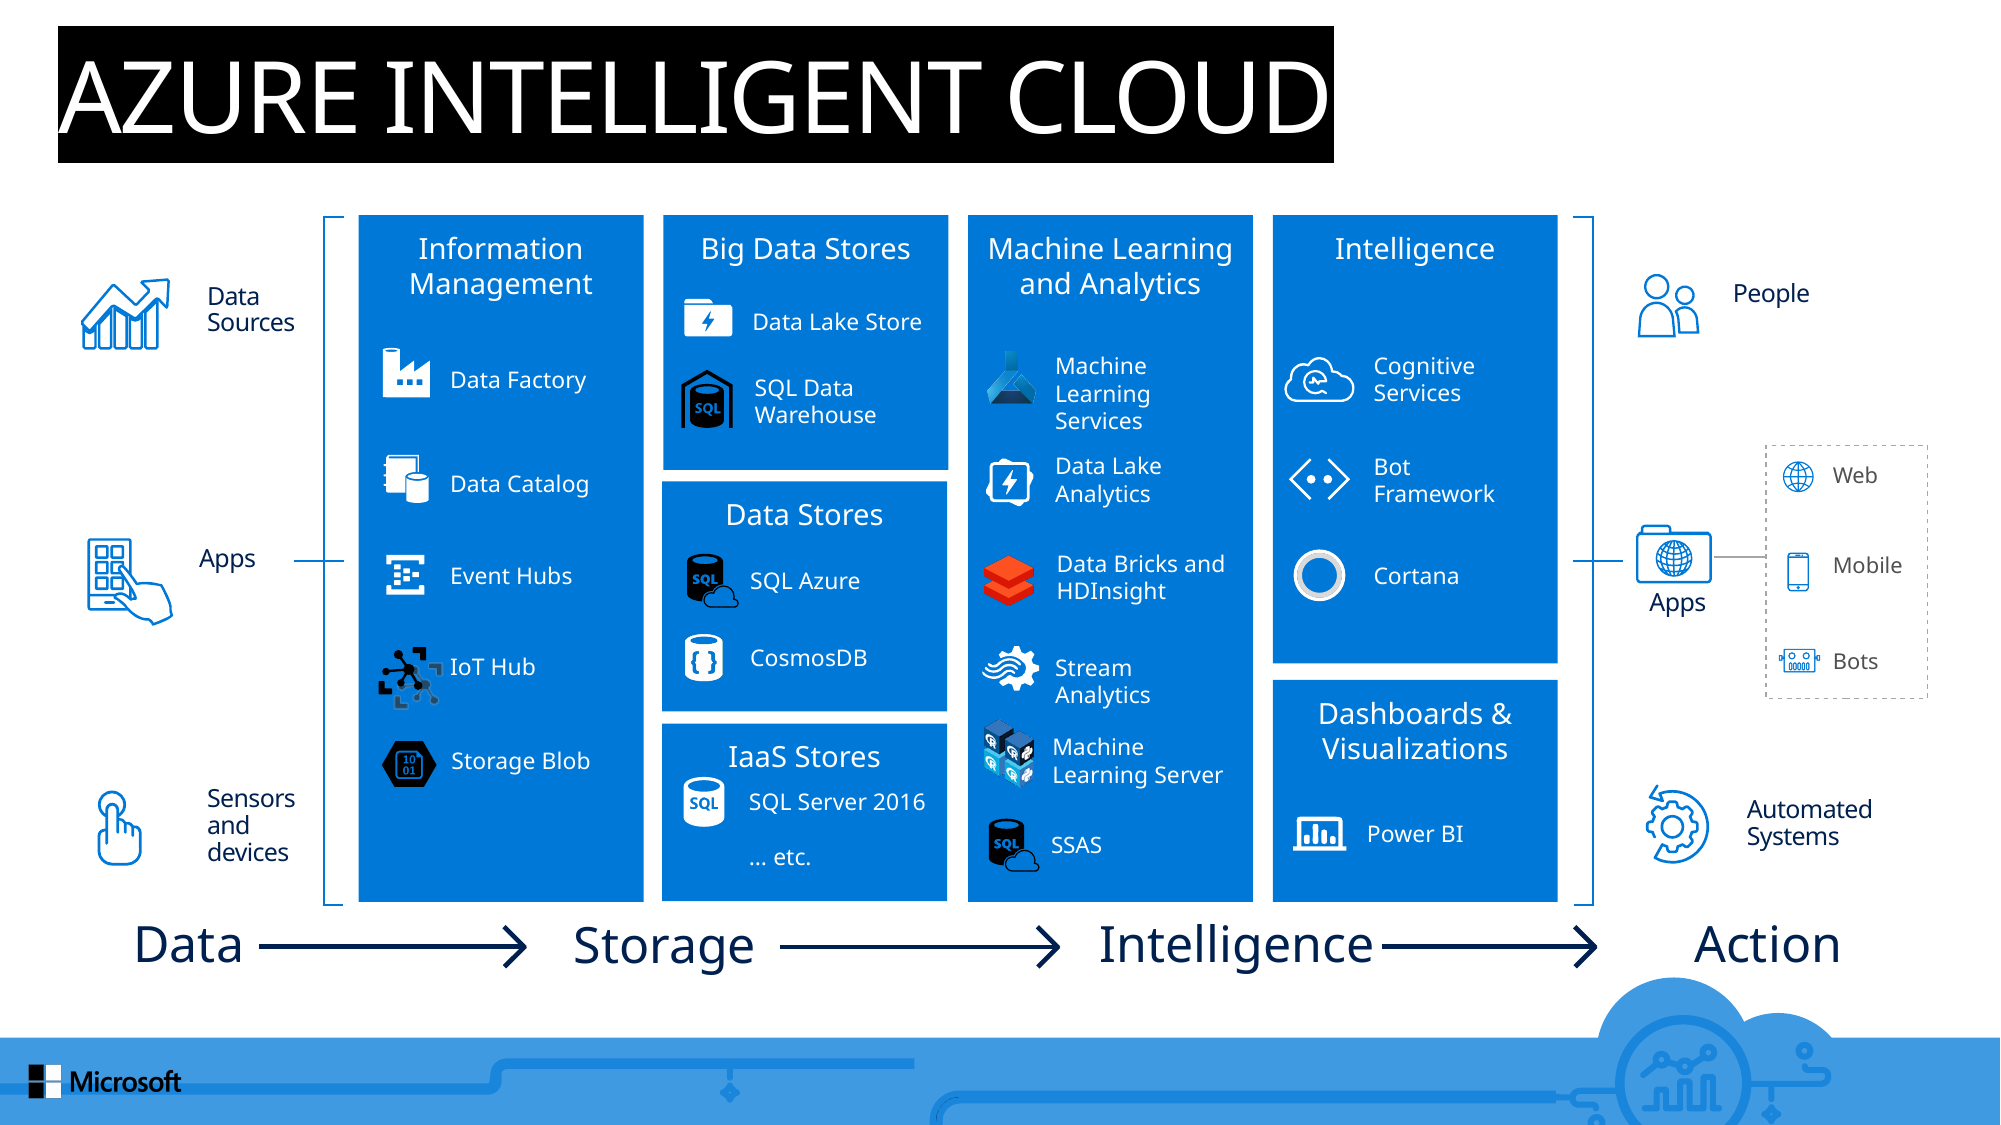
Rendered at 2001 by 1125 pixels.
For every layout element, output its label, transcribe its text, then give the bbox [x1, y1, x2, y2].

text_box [662, 215, 949, 901]
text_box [293, 216, 345, 259]
text_box [1572, 216, 1594, 560]
picture [982, 717, 1034, 788]
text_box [133, 912, 1941, 974]
picture [987, 351, 1036, 404]
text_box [293, 866, 345, 906]
picture [976, 542, 1040, 610]
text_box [1272, 214, 1567, 902]
text_box AZURE INTELLIGENT CLOUD [43, 39, 1661, 179]
picture [1007, 768, 1017, 779]
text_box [1619, 267, 1928, 864]
text_box [1573, 562, 1594, 906]
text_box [358, 214, 646, 902]
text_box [81, 259, 358, 866]
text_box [968, 214, 1254, 902]
